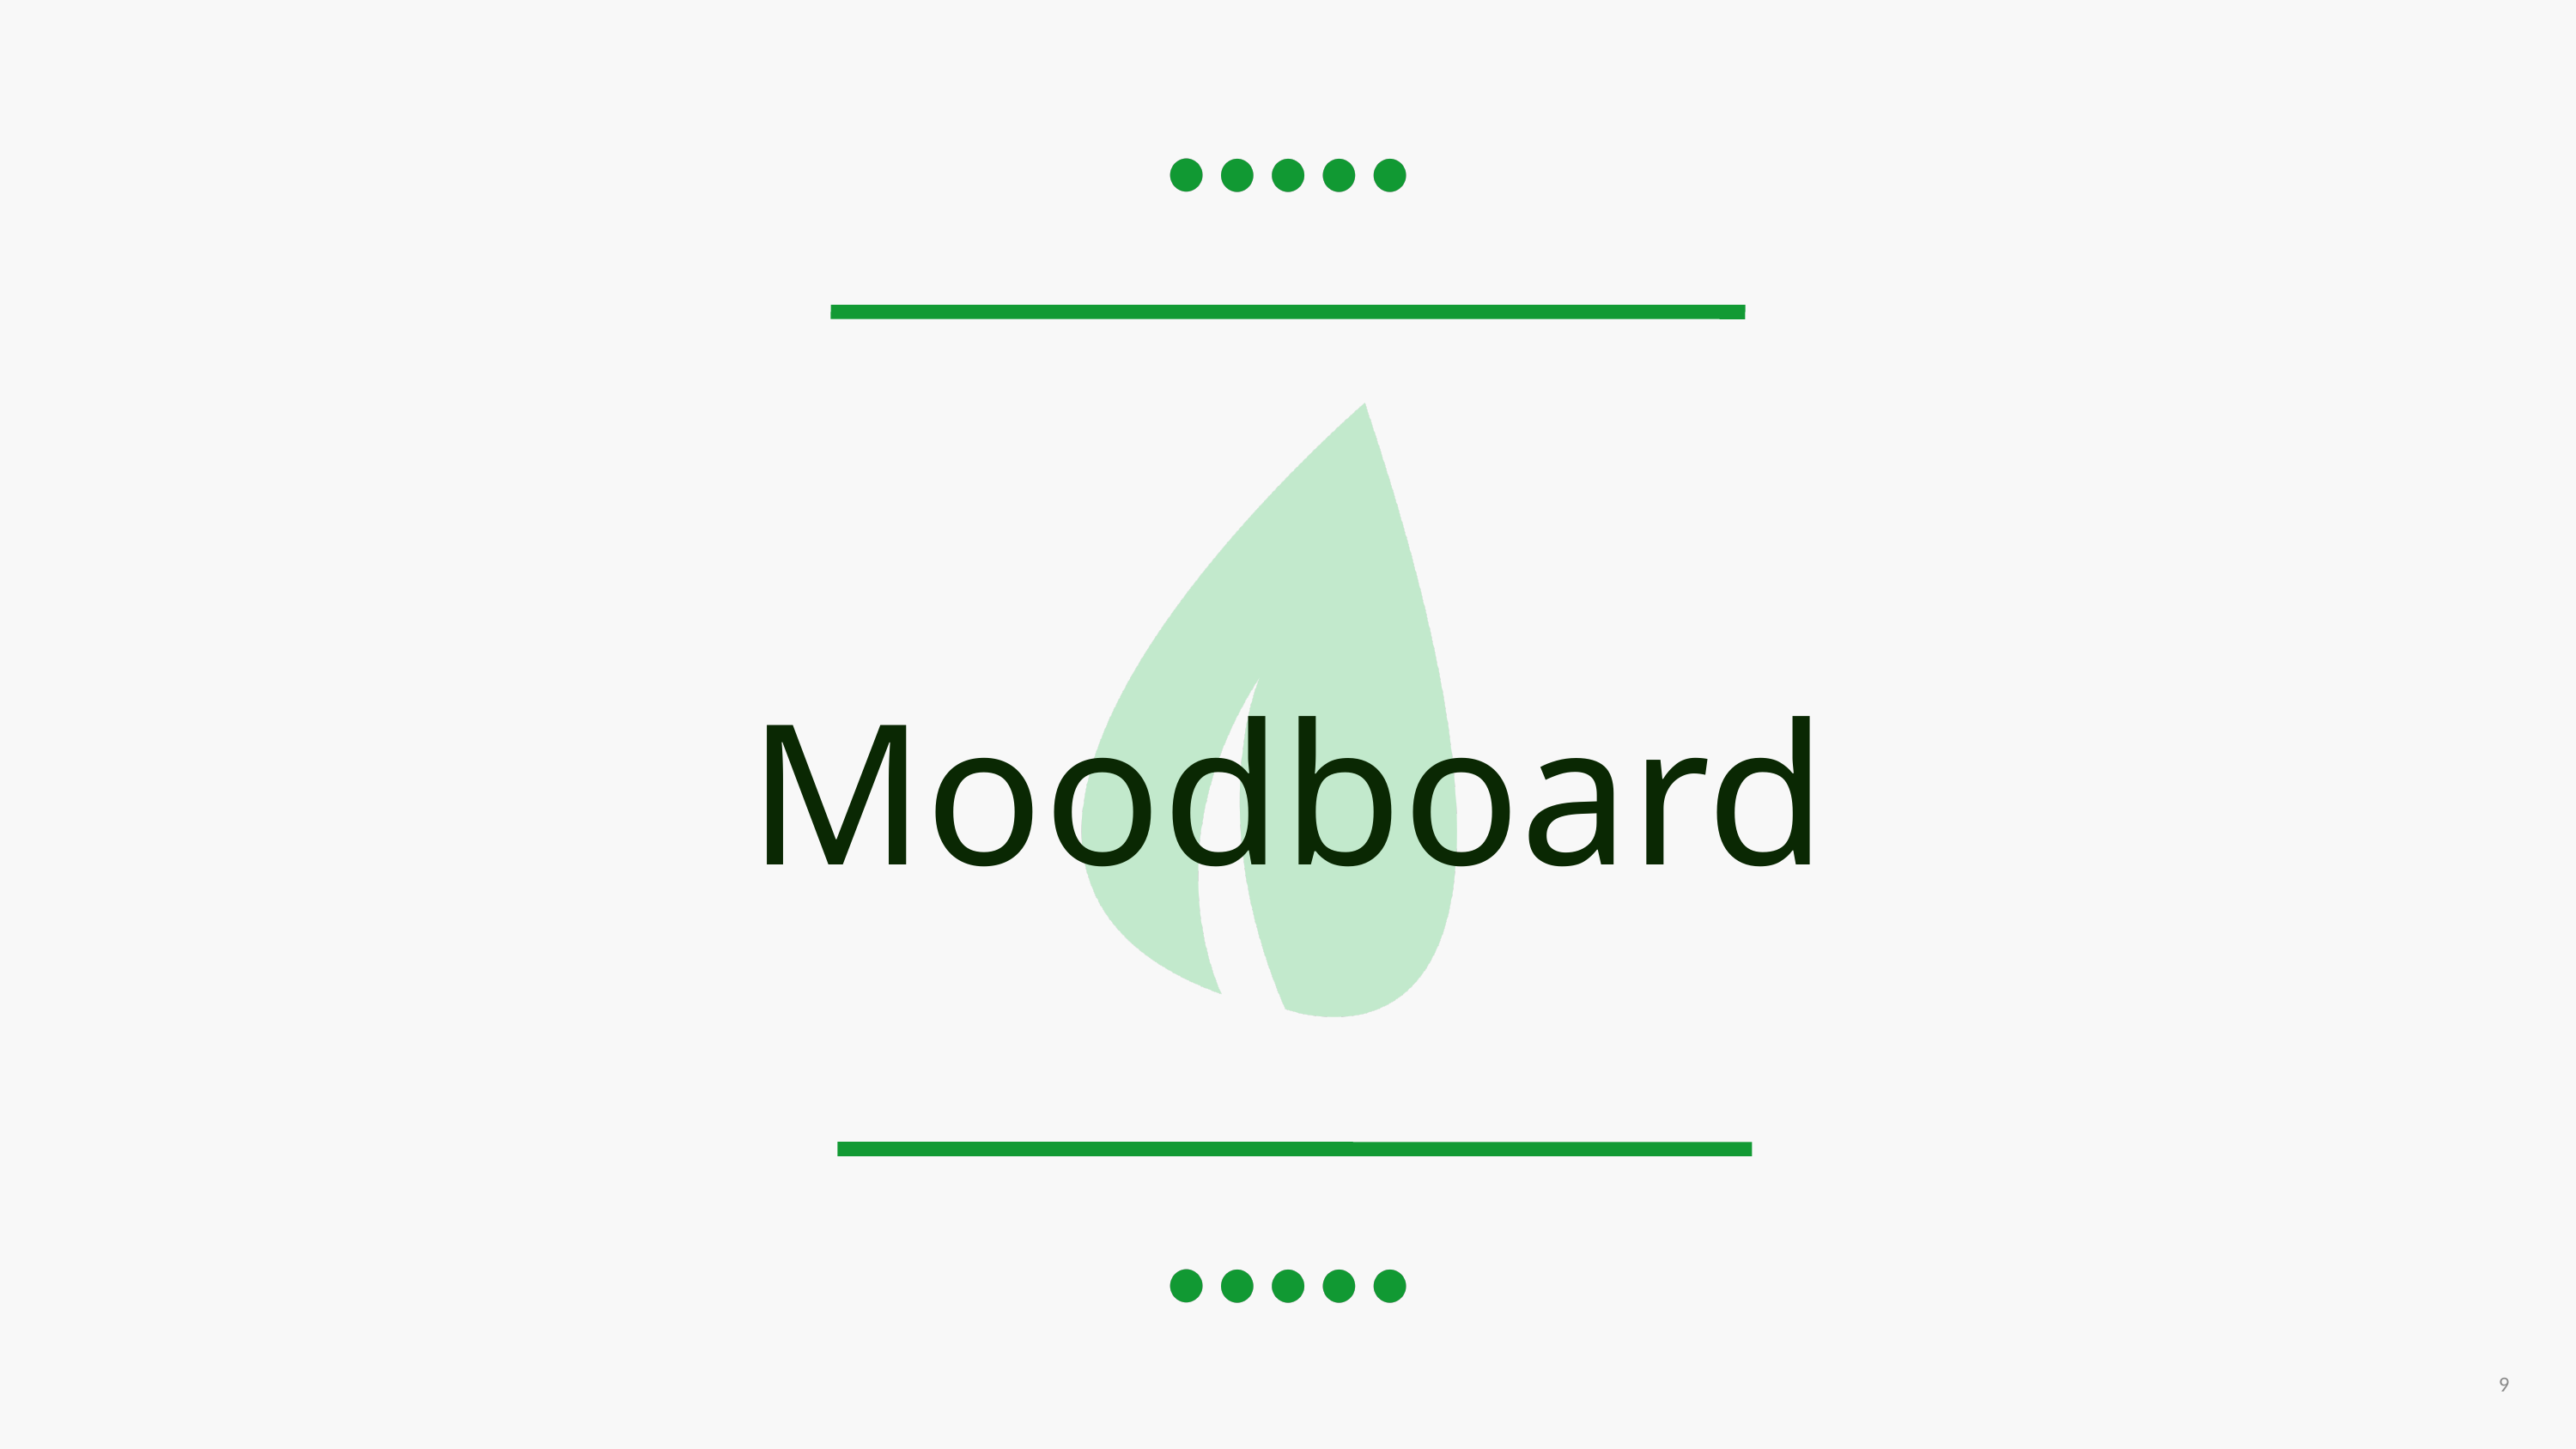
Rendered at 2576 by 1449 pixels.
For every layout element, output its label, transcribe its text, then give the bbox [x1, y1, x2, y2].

text_box [837, 403, 1611, 571]
text_box Moodboard [665, 571, 1911, 904]
text_box [837, 904, 1611, 1135]
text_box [830, 156, 1746, 318]
slide_number 9 [2221, 1357, 2523, 1410]
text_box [836, 1143, 1753, 1304]
